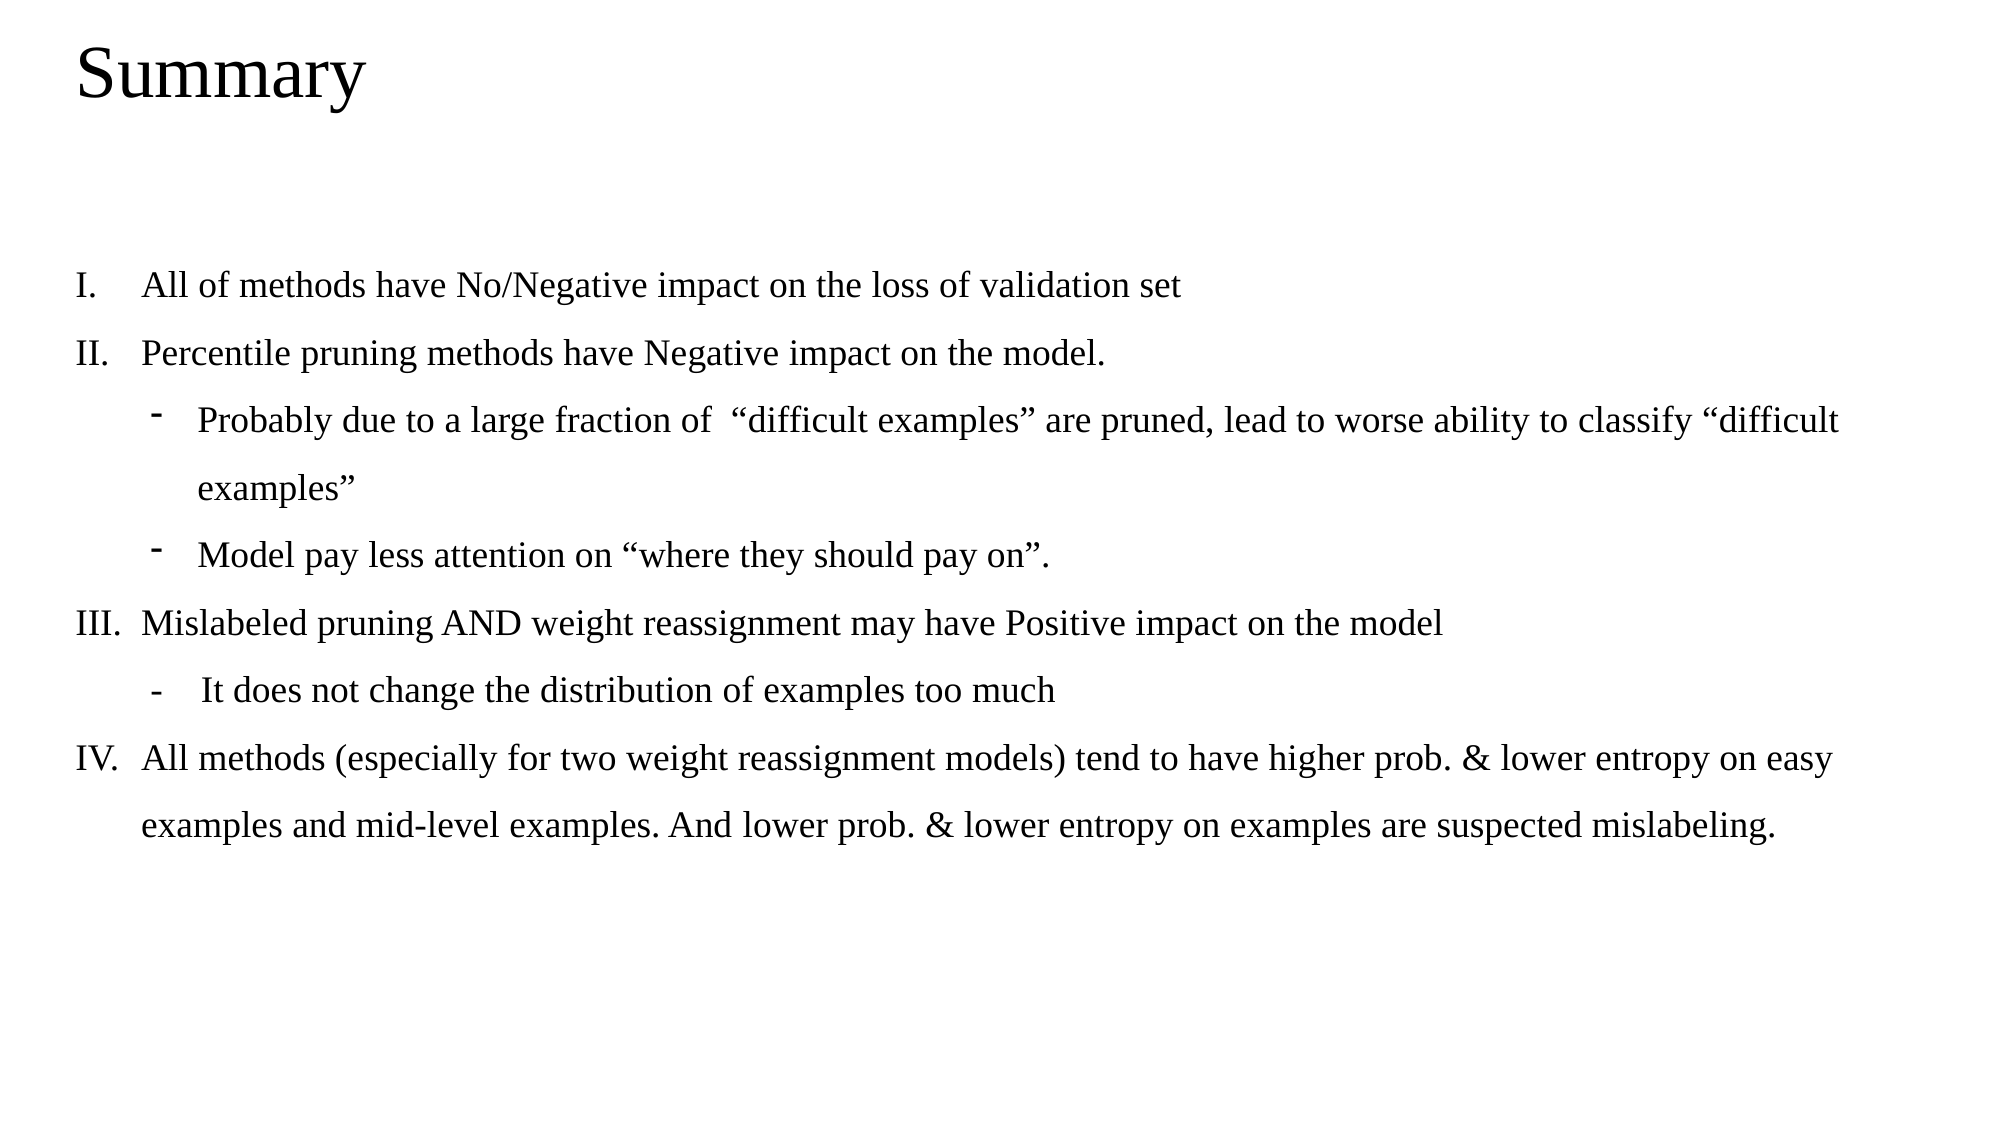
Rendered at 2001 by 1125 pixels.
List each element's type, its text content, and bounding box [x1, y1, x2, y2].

title Summary [60, 0, 1786, 182]
text_box All of methods have No/Negative impact on the loss of validation set Percentile pruning methods have Negative impact on the model. Probably due to a large fraction of “difficult examples” are pruned, lead to worse ability to classify “difficult examples” Model pay less attention on “where they should pay on”. Mislabeled pruning AND weight reassignment may have Positive impact on the model - It does not change the distribution of examples too much All methods (especially for two weight reassignment models) tend to have higher prob. & lower entropy on easy examples and mid-level examples. And lower prob. & lower entropy on examples are suspected mislabeling. [60, 230, 1989, 1101]
